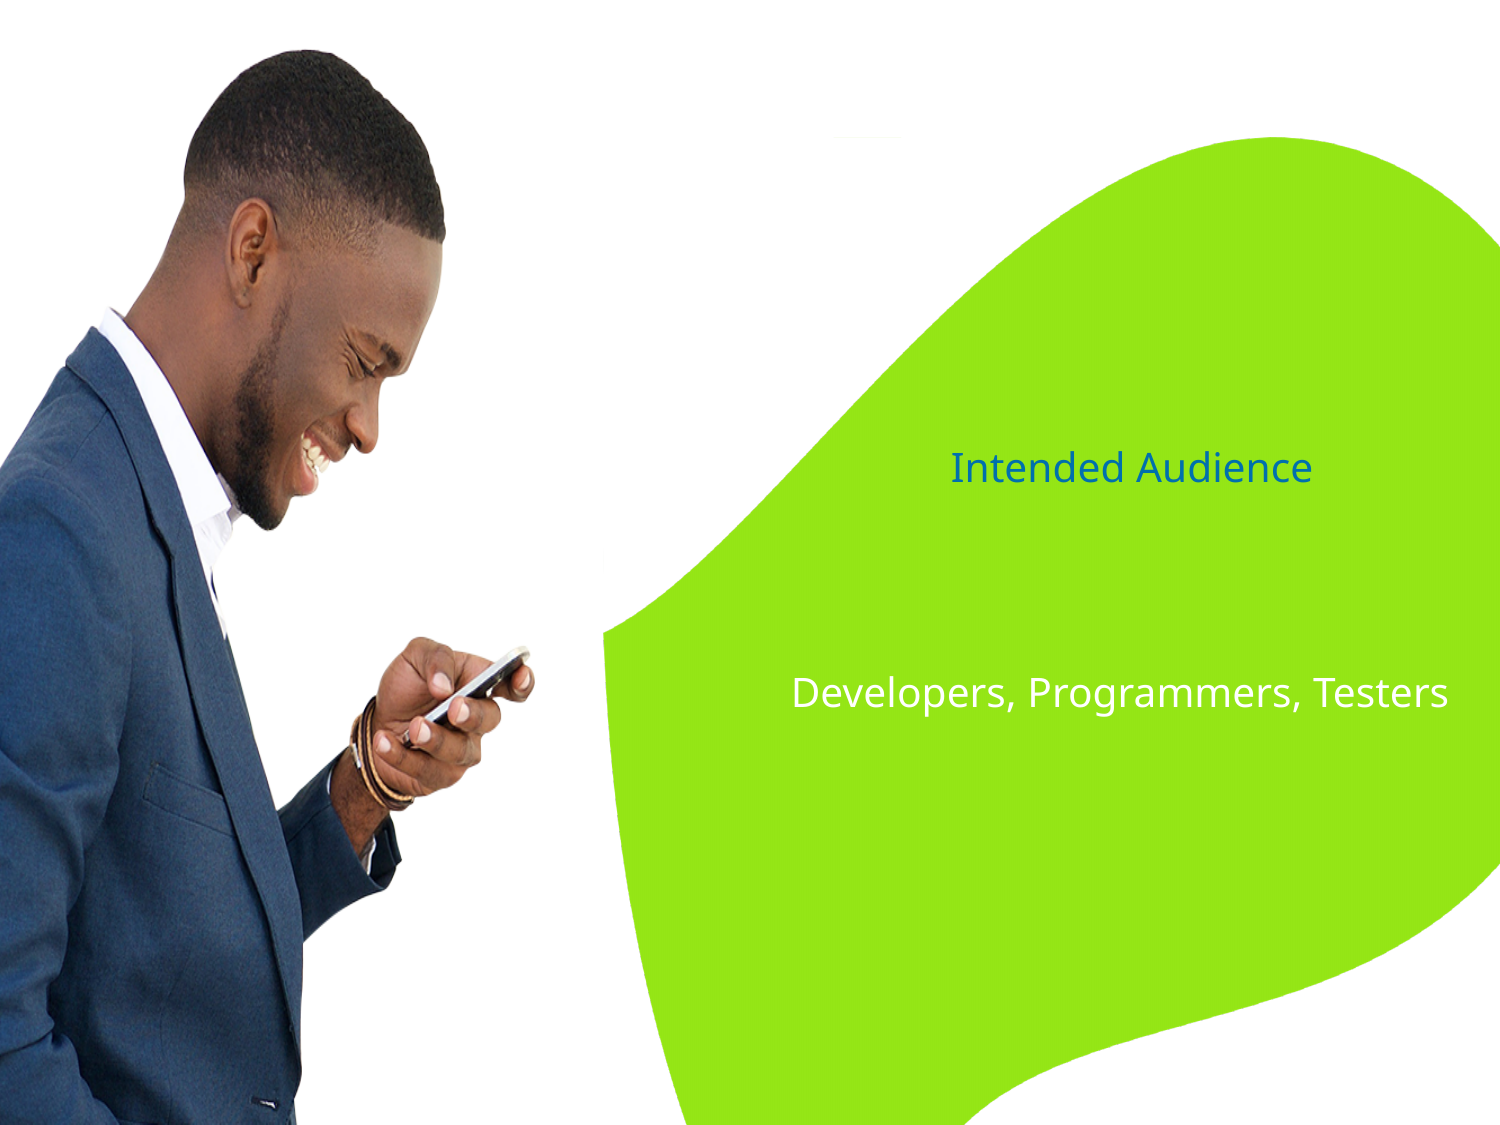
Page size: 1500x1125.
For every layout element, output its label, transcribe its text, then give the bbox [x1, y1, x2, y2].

list Developers, Programmers, Testers [726, 483, 1450, 716]
title Intended Audience [950, 443, 1500, 609]
picture [0, 0, 1500, 1125]
